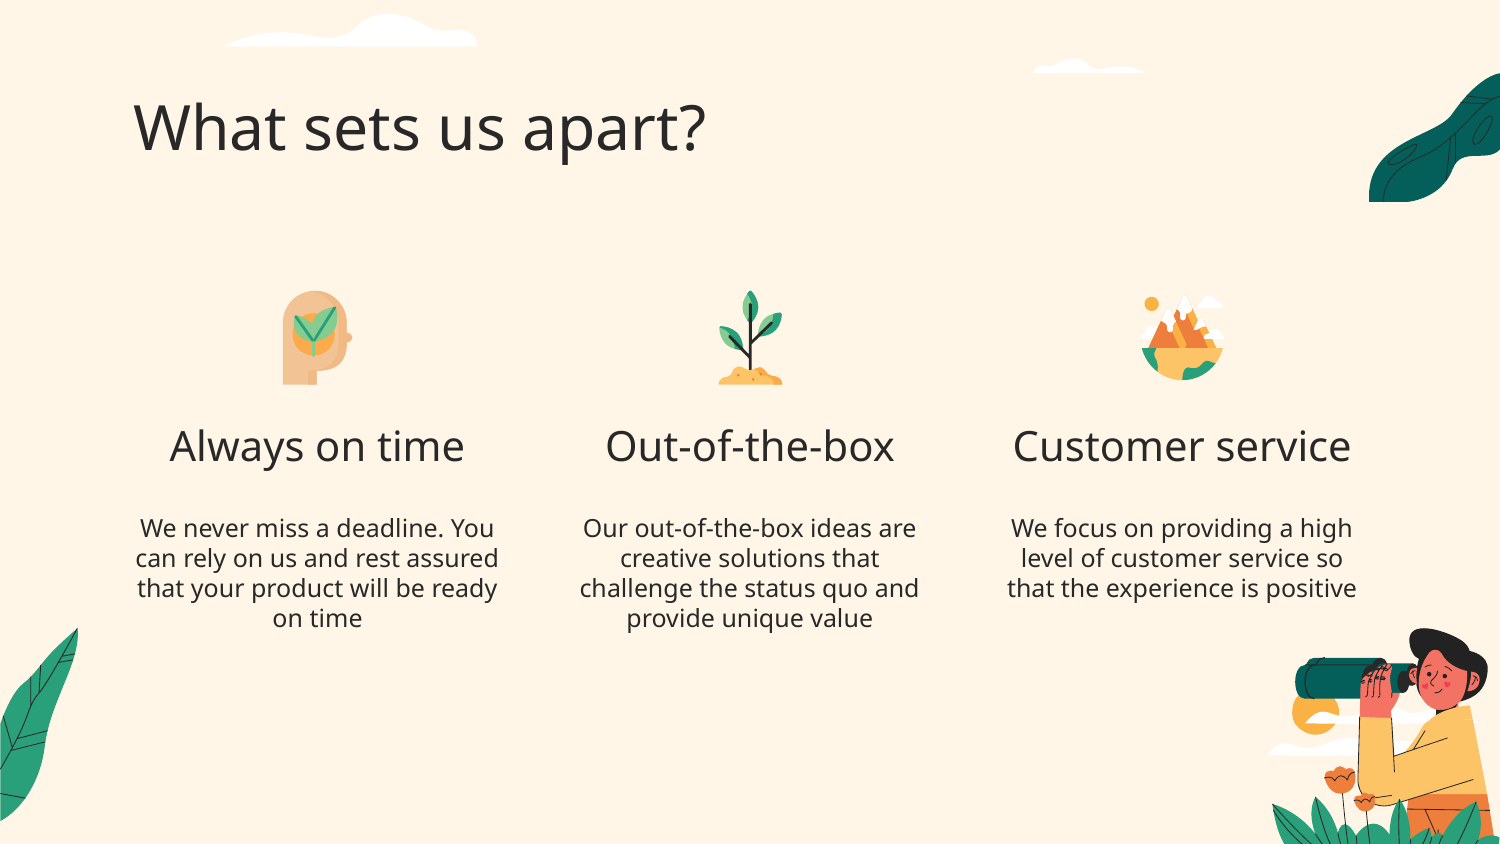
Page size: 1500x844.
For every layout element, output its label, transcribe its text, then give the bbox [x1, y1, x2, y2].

subtitle Customer service [982, 416, 1383, 486]
subtitle Always on time [117, 416, 518, 486]
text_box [717, 290, 783, 385]
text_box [282, 290, 353, 385]
title What sets us apart? [118, 72, 1382, 167]
subtitle Out-of-the-box [549, 416, 951, 486]
subtitle Our out-of-the-box ideas are creative solutions that challenge the status quo and provide unique value [549, 497, 951, 659]
subtitle We never miss a deadline. You can rely on us and rest assured that your product will be ready on time [117, 497, 518, 659]
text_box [1139, 295, 1226, 381]
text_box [1266, 627, 1500, 844]
subtitle We focus on providing a high level of customer service so that the experience is positive [982, 497, 1383, 659]
